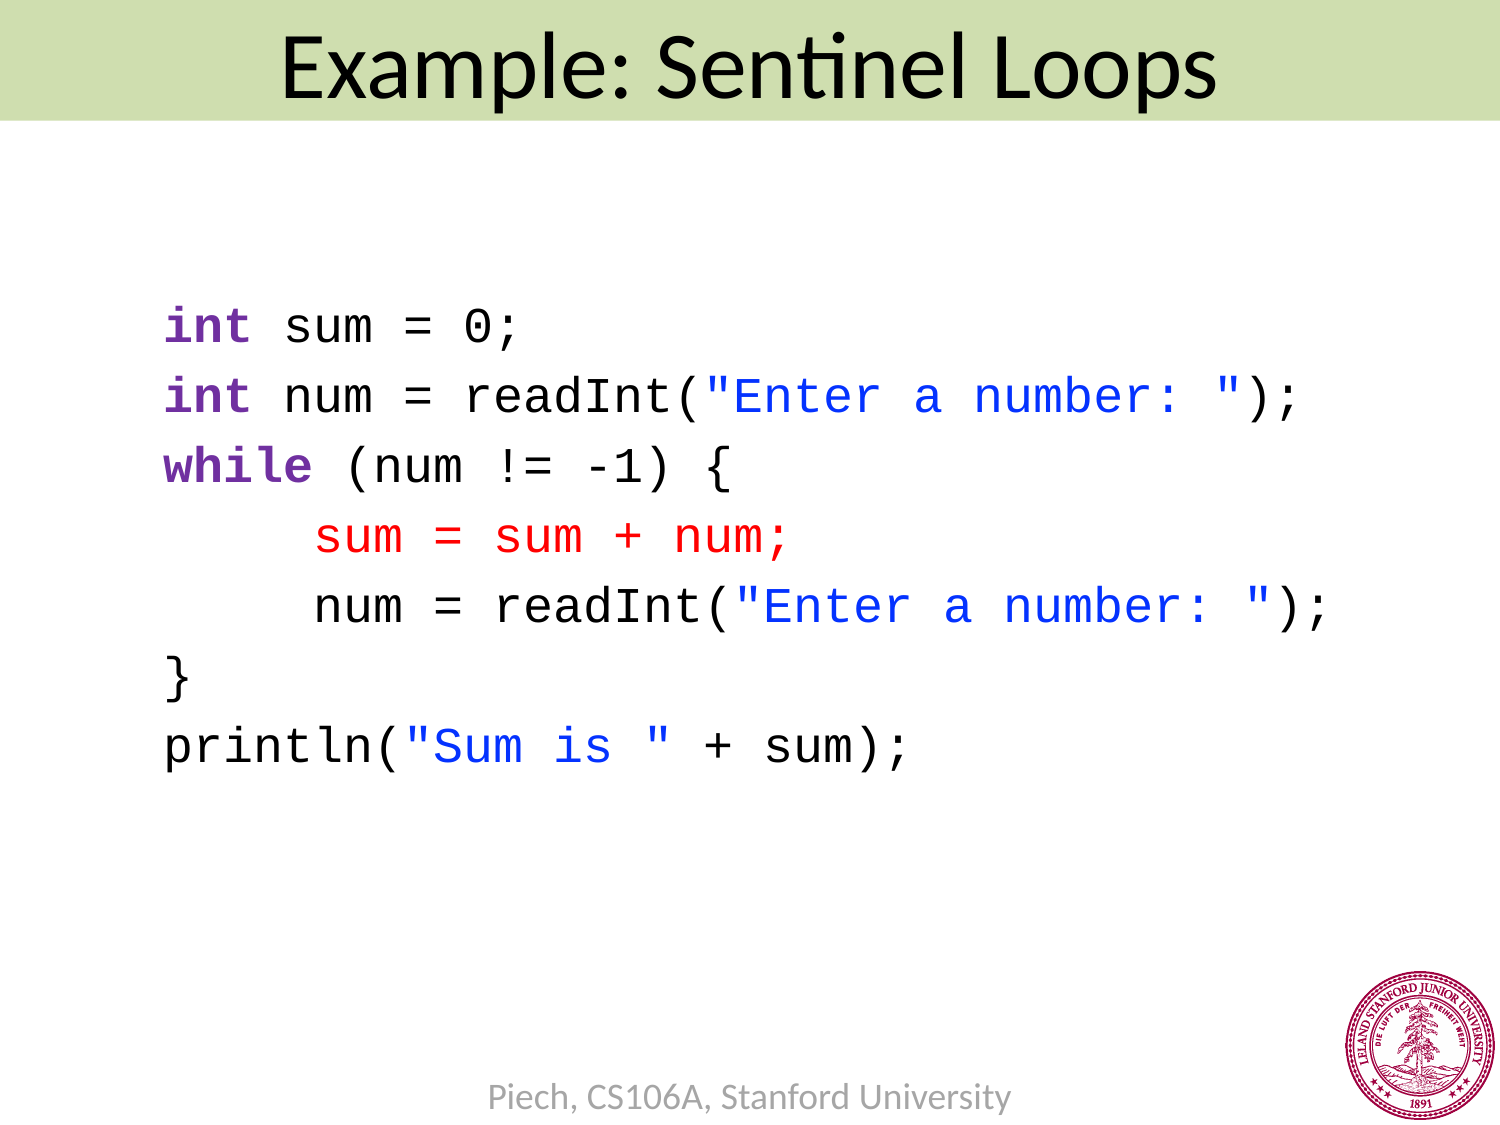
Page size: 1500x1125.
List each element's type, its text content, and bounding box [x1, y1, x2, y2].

text_box Example: Sentinel Loops [0, 0, 1500, 121]
text_box int sum = 0; int num = readInt("Enter a number: "); while (num != -1) { sum = sum + num; num = readInt("Enter a number: "); } println("Sum is " + sum); [148, 214, 1500, 1065]
picture [1345, 1065, 1495, 1120]
